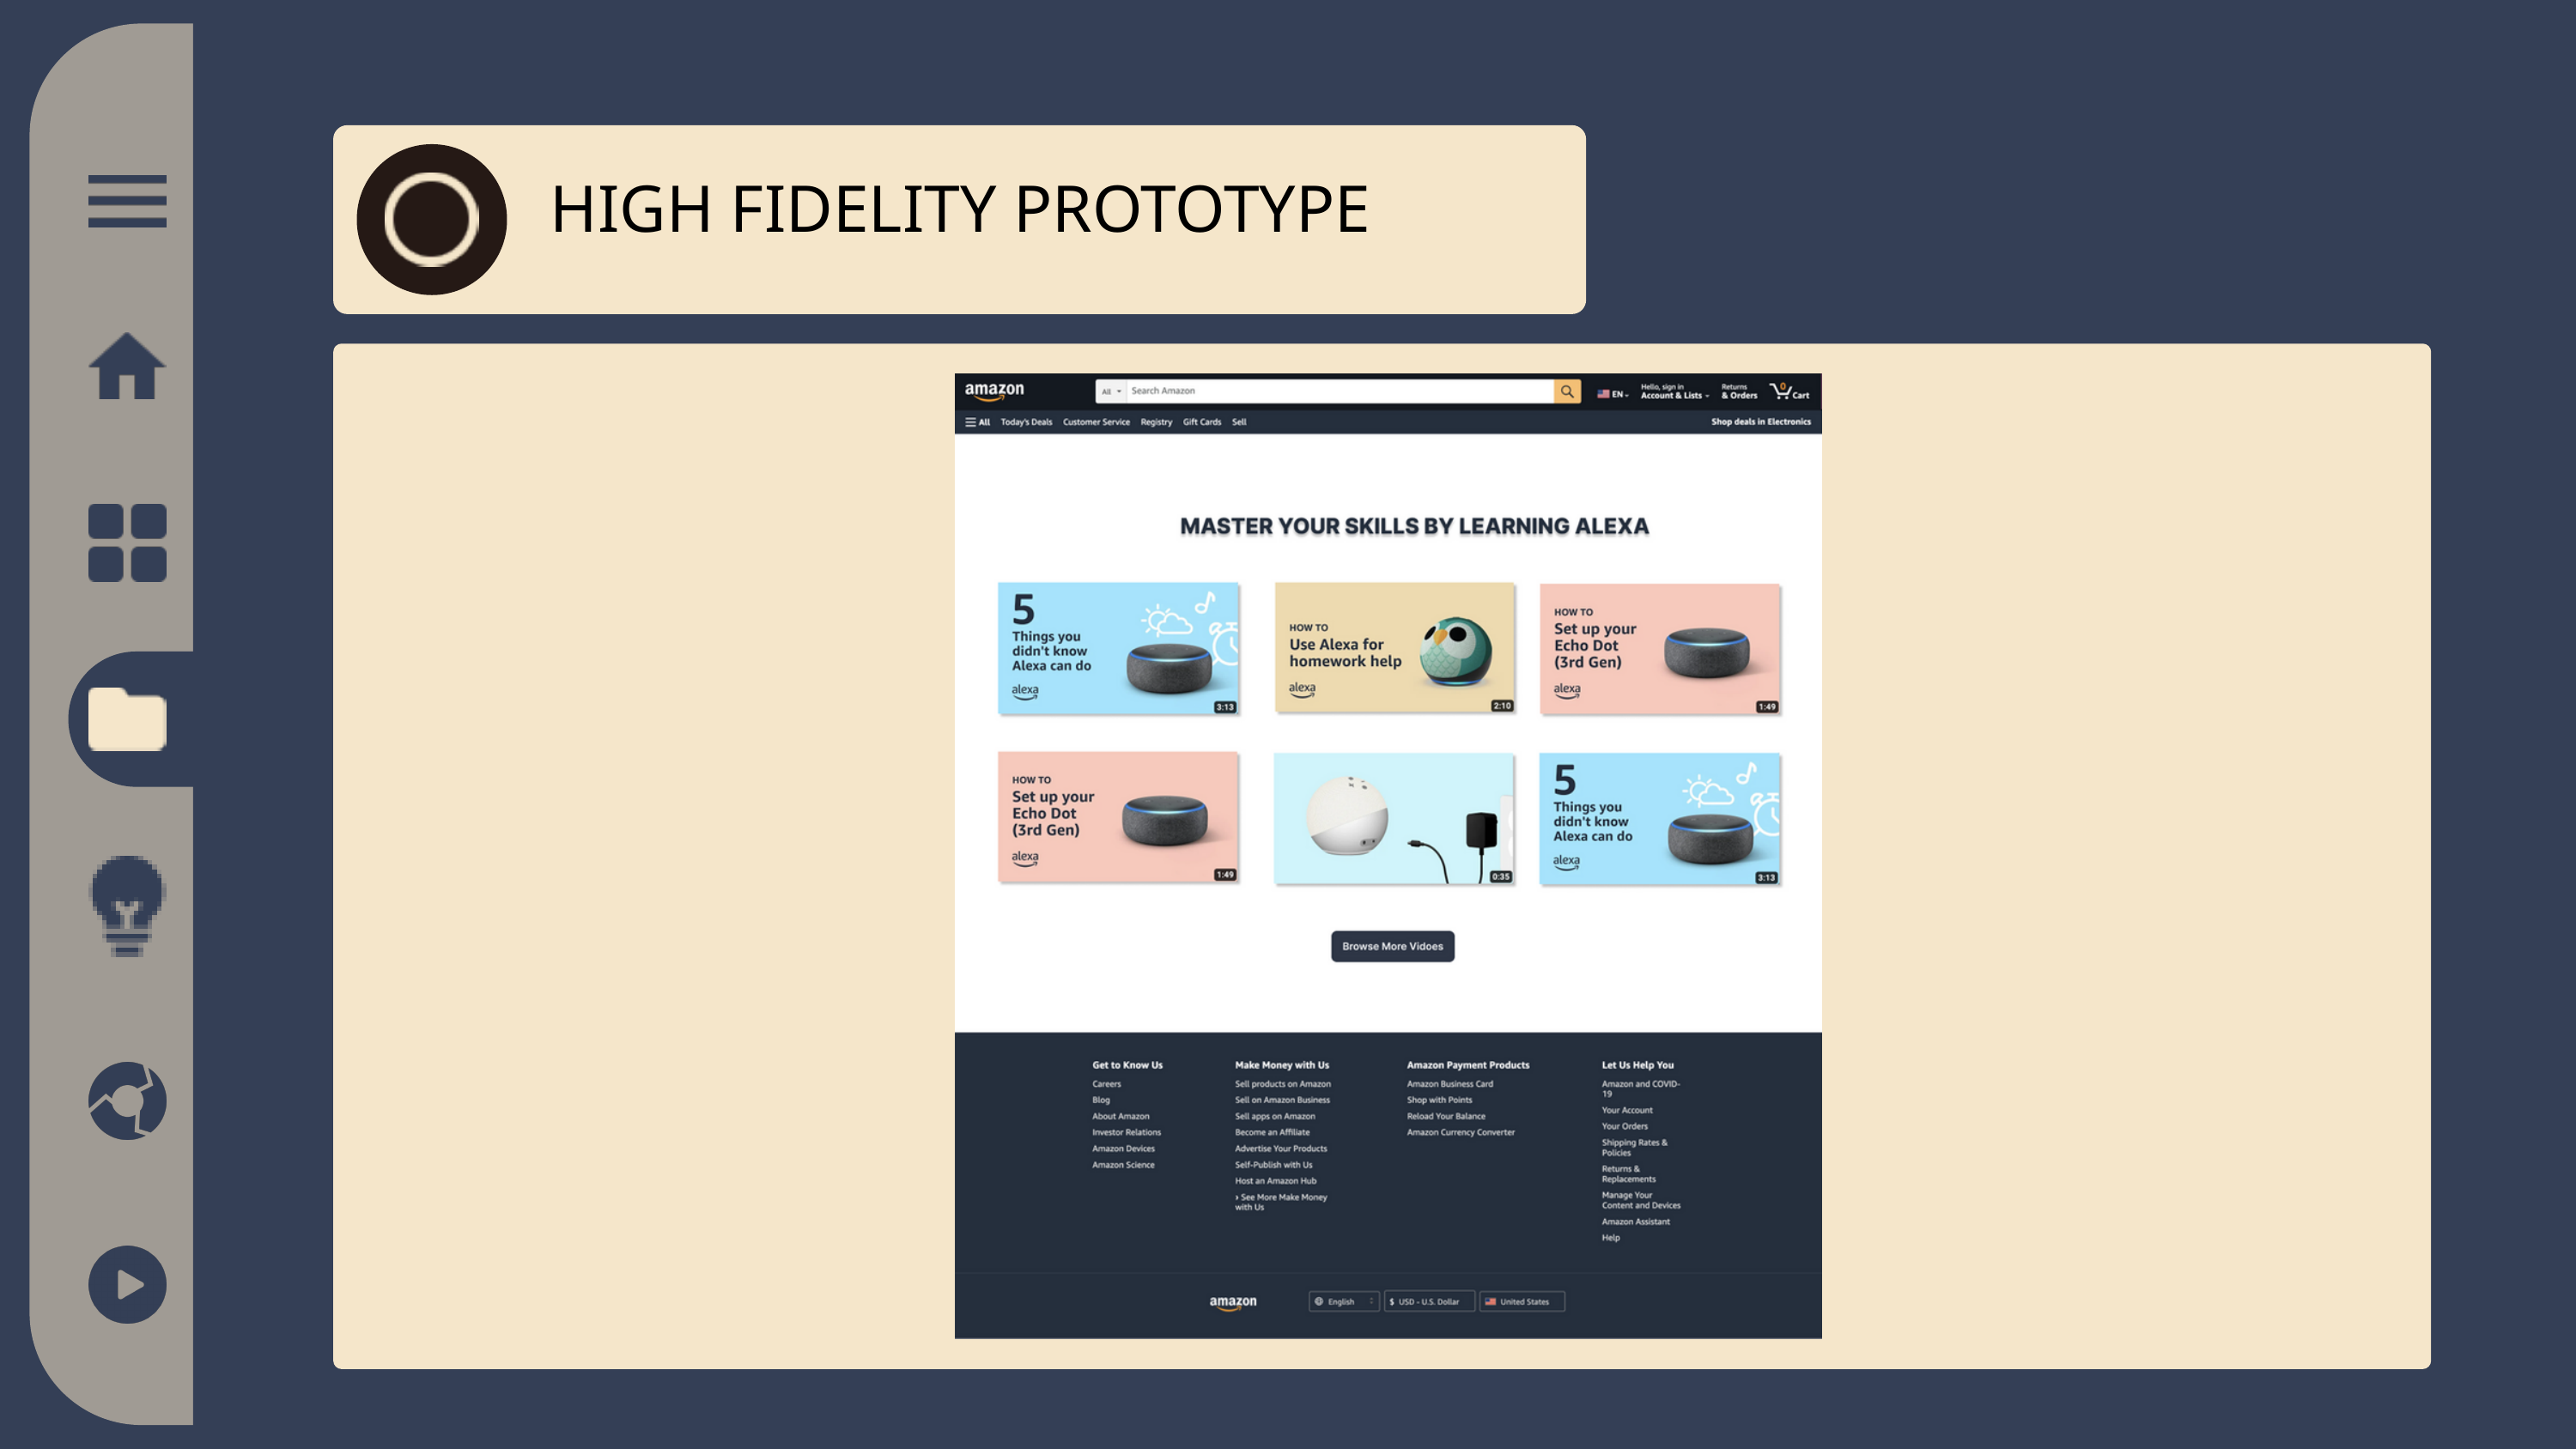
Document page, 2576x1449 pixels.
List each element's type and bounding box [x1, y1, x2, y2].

text_box [356, 143, 507, 295]
picture [88, 1062, 167, 1141]
picture [954, 373, 1822, 1340]
picture [88, 332, 167, 399]
text_box [332, 124, 1587, 315]
text_box [192, 0, 2576, 1449]
text_box [29, 23, 186, 1426]
picture [88, 856, 167, 957]
picture [88, 688, 167, 751]
picture [88, 174, 167, 227]
picture [88, 504, 167, 583]
text_box [332, 343, 2432, 1370]
text_box [68, 651, 264, 787]
picture [88, 1246, 167, 1324]
picture [384, 172, 479, 267]
